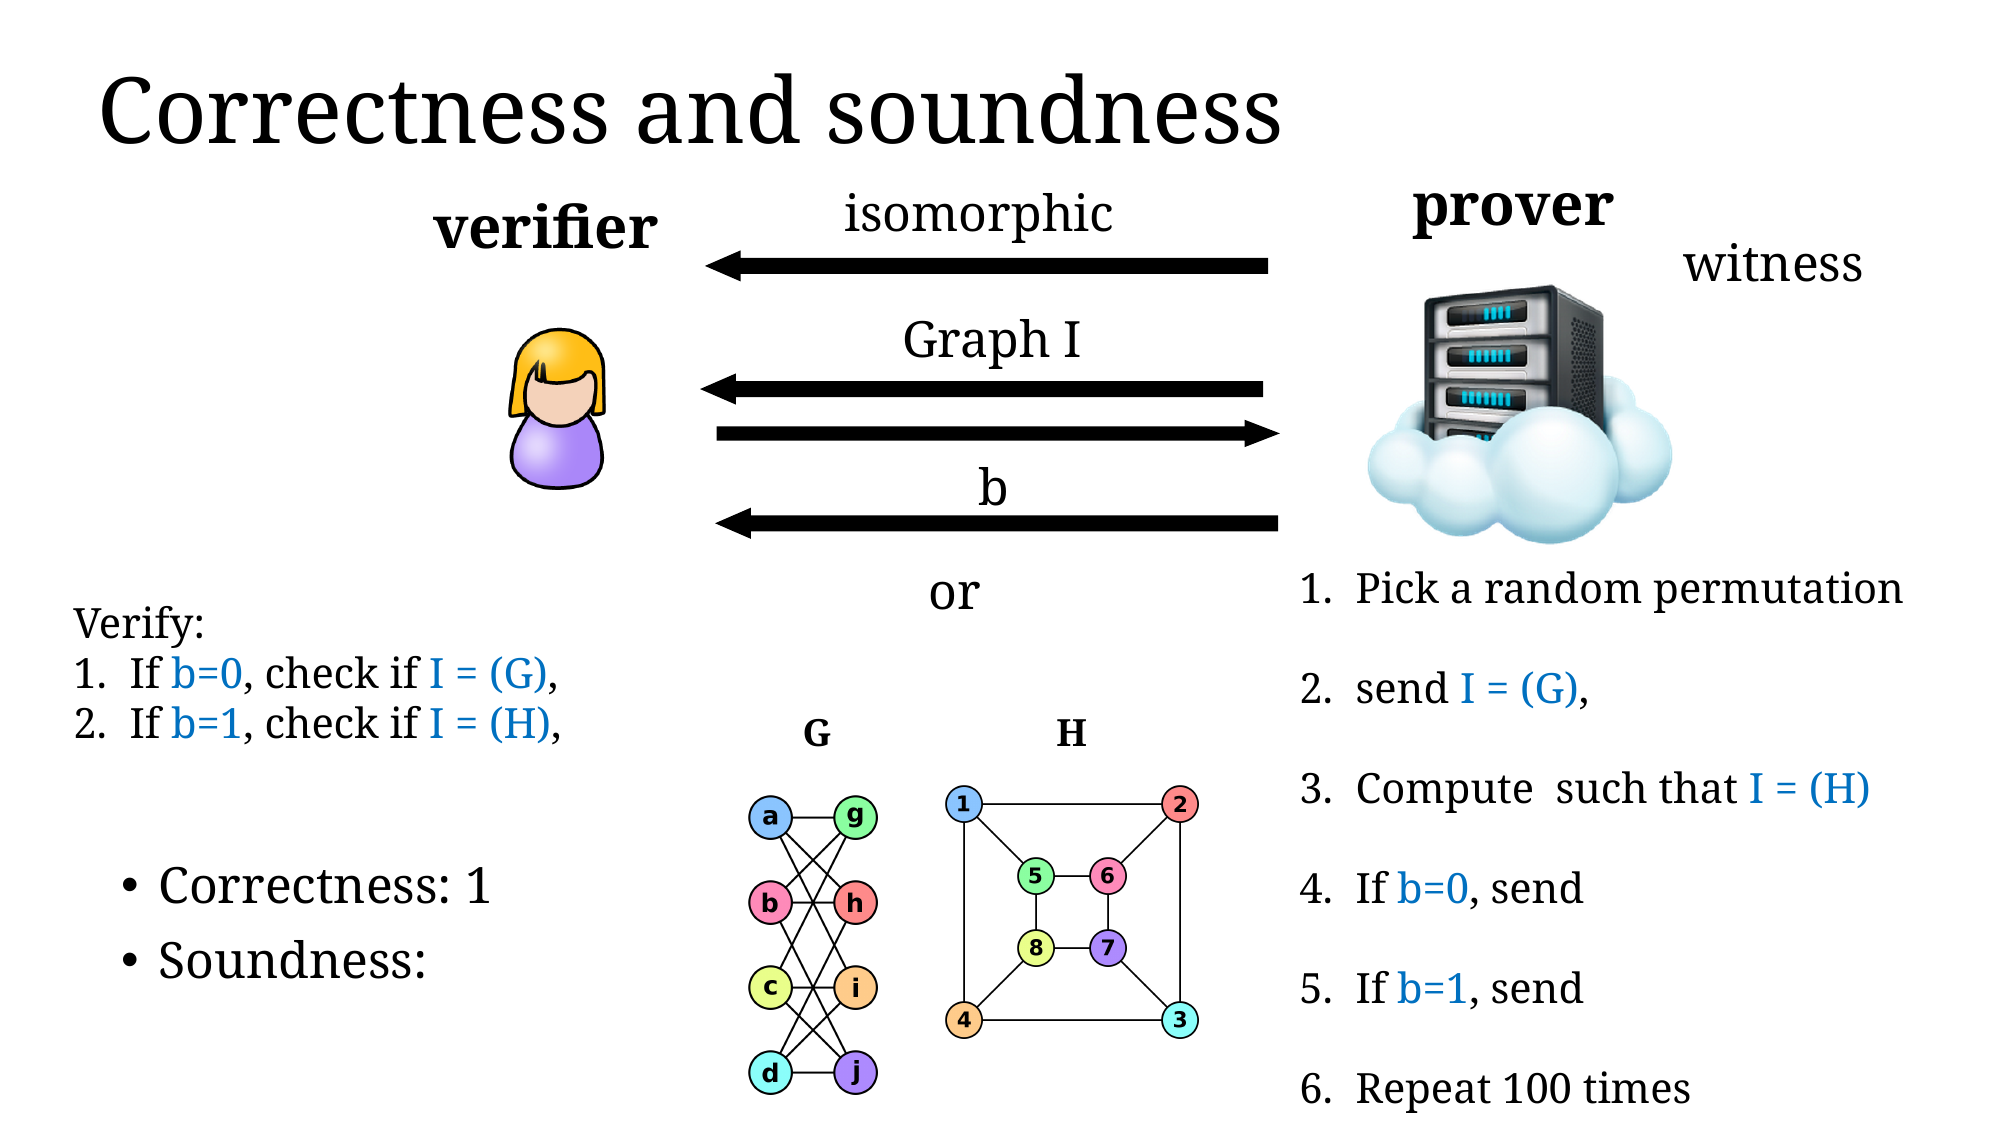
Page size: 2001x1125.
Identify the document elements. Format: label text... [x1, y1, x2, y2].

text_box b [963, 448, 1062, 515]
text_box [709, 250, 1269, 282]
text_box prover [1397, 160, 1743, 245]
text_box [715, 507, 1279, 539]
text_box [716, 419, 1280, 448]
text_box verifier [418, 182, 728, 268]
text_box G [765, 701, 869, 762]
text_box Graph I [887, 300, 1140, 375]
title Correctness and soundness [82, 22, 1863, 205]
text_box isomorphic [829, 174, 1145, 250]
picture [500, 322, 614, 494]
picture [727, 775, 898, 1115]
text_box H [1020, 701, 1124, 762]
picture [1365, 277, 1681, 553]
picture [928, 768, 1216, 1056]
text_box [700, 373, 1264, 405]
